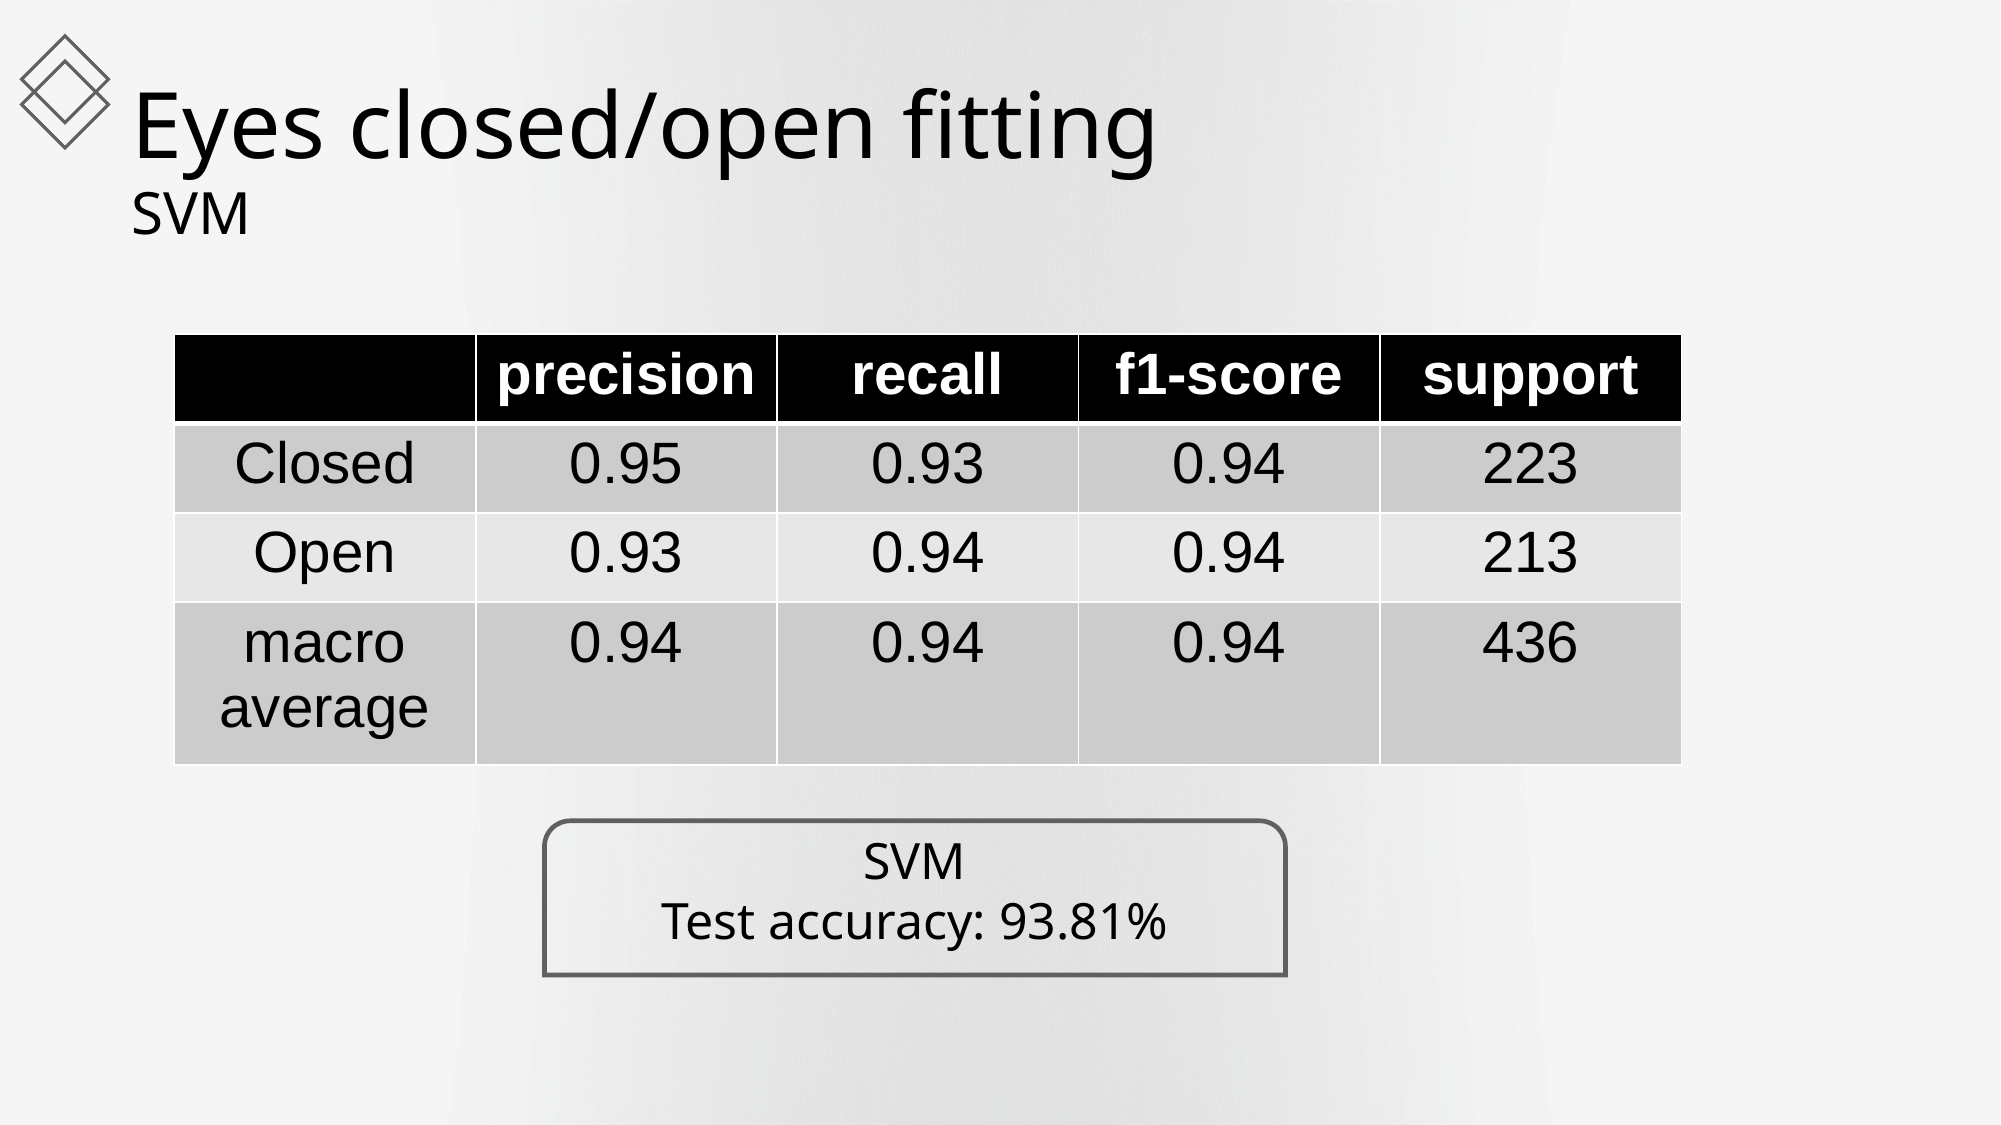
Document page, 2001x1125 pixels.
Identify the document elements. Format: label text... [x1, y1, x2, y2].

table_cell macro average [175, 603, 475, 764]
table_cell 0.94 [1079, 514, 1379, 601]
table_header [175, 335, 475, 421]
table_header f1-score [1079, 335, 1379, 421]
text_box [544, 820, 1286, 975]
table_cell 223 [1381, 426, 1681, 512]
table_cell Closed [175, 426, 475, 512]
table_header recall [778, 335, 1078, 421]
table_cell 0.93 [778, 426, 1078, 512]
table_cell 0.95 [477, 426, 776, 512]
table_cell 0.94 [778, 603, 1078, 764]
table_header precision [477, 335, 776, 421]
table_cell 0.93 [477, 514, 776, 601]
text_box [34, 48, 1254, 257]
table_cell 0.94 [477, 603, 776, 764]
table_cell 213 [1381, 514, 1681, 601]
table_header support [1381, 335, 1681, 421]
table_cell 436 [1381, 603, 1681, 764]
table_cell 0.94 [1079, 426, 1379, 512]
table_cell 0.94 [778, 514, 1078, 601]
picture [0, 0, 2001, 1125]
table_cell 0.94 [1079, 603, 1379, 764]
table_cell Open [175, 514, 475, 601]
